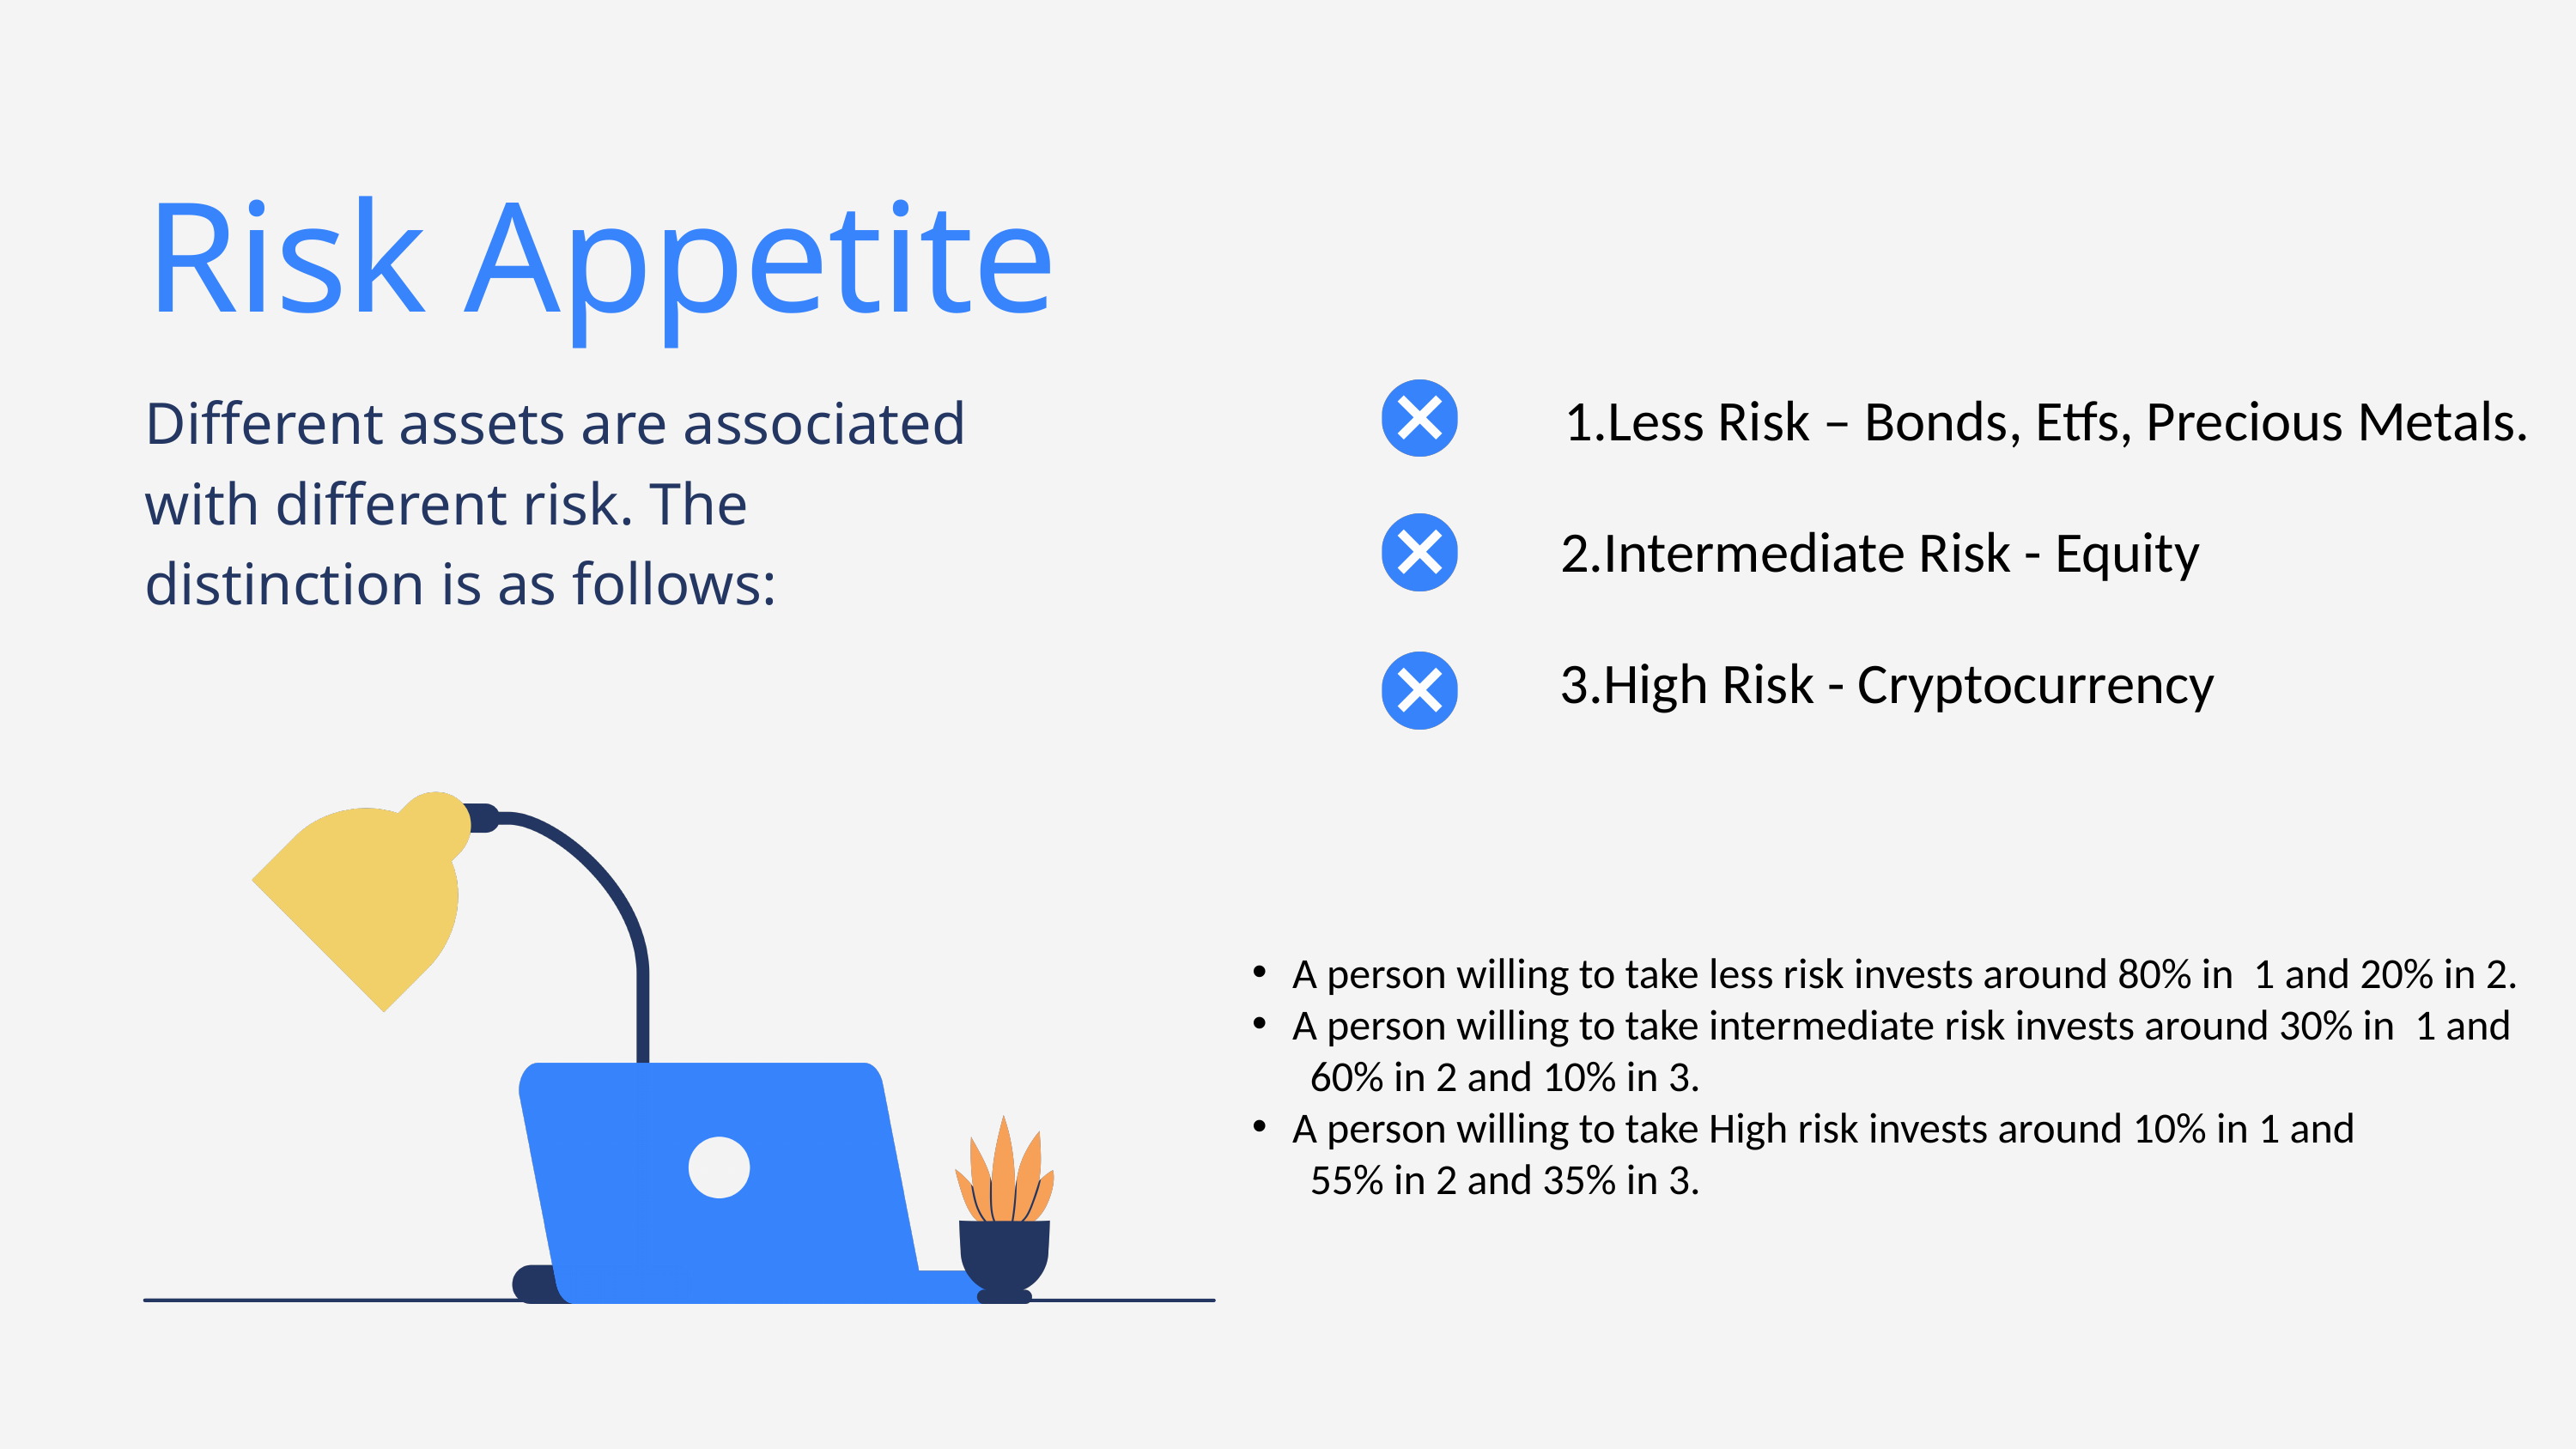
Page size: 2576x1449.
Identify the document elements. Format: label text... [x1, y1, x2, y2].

text_box [1382, 652, 1458, 730]
text_box A person willing to take less risk invests around 80% in 1 and 20% in 2. A person willing to take intermediate risk invests around 30% in 1 and 60% in 2 and 10% in 3. A person willing to take High risk invests around 10% in 1 and 55% in 2 and 35% in 3. [1239, 938, 2535, 1261]
text_box [1382, 513, 1458, 591]
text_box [144, 174, 1103, 617]
text_box [1382, 379, 1458, 458]
text_box 2.Intermediate Risk - Equity [1547, 508, 2227, 590]
text_box 1.Less Risk – Bonds, Etfs, Precious Metals. [1552, 377, 2543, 458]
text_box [144, 788, 1214, 1304]
text_box 3.High Risk - Cryptocurrency [1547, 640, 2229, 722]
